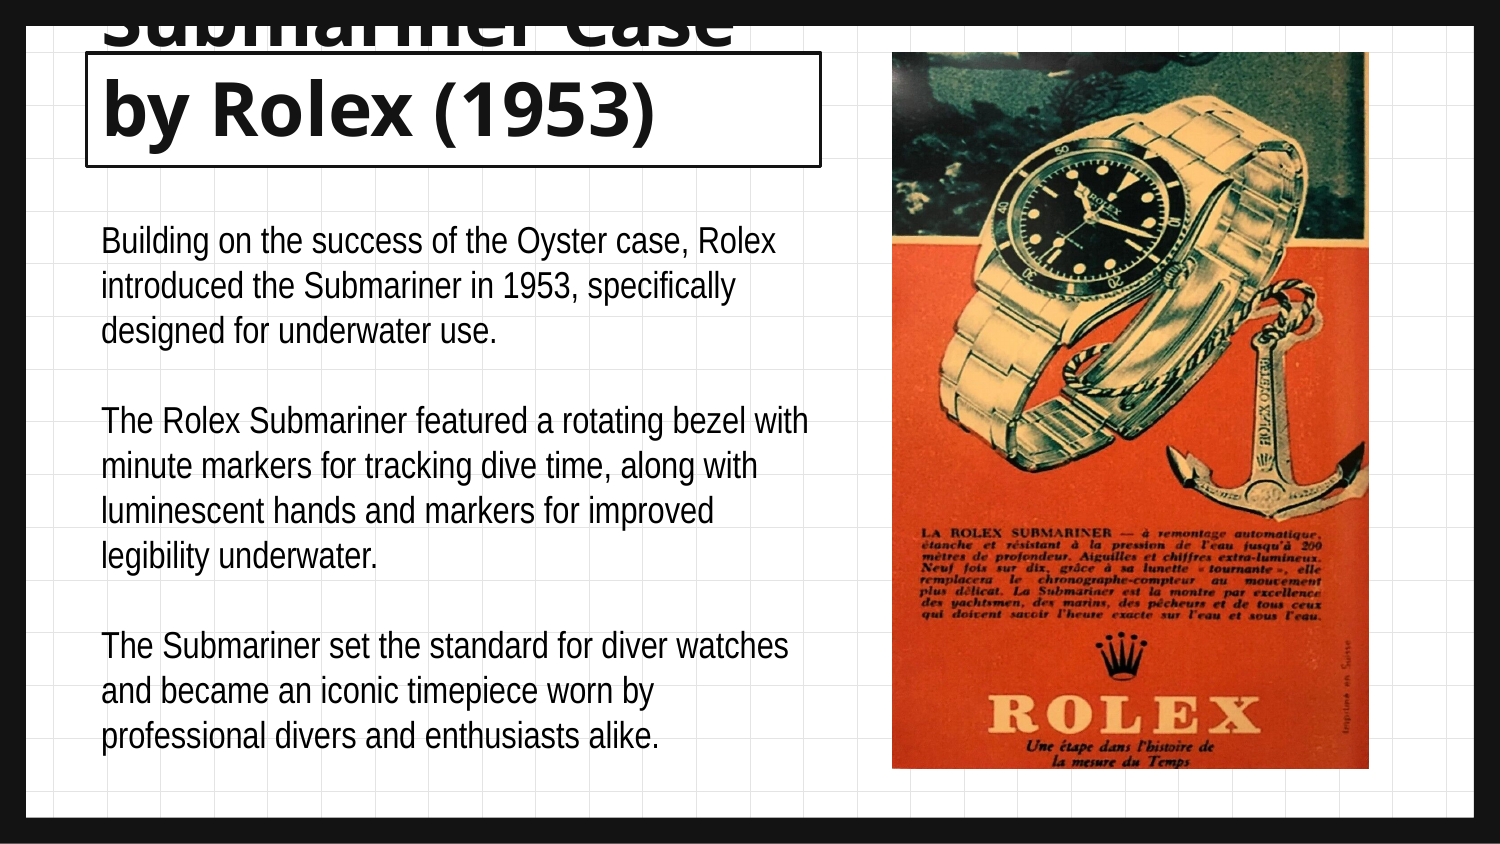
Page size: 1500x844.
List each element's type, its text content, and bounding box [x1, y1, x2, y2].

picture [891, 52, 1369, 769]
text_box Building on the success of the Oyster case, Rolex introduced the Submariner in 1953, specifically designed for underwater use. The Rolex Submariner featured a rotating bezel with minute markers for tracking dive time, along with luminescent hands and markers for improved legibility underwater. The Submariner set the standard for diver watches and became an iconic timepiece worn by professional divers and enthusiasts alike. [86, 208, 837, 764]
subtitle Submariner Case by Rolex (1953) [85, 51, 822, 168]
